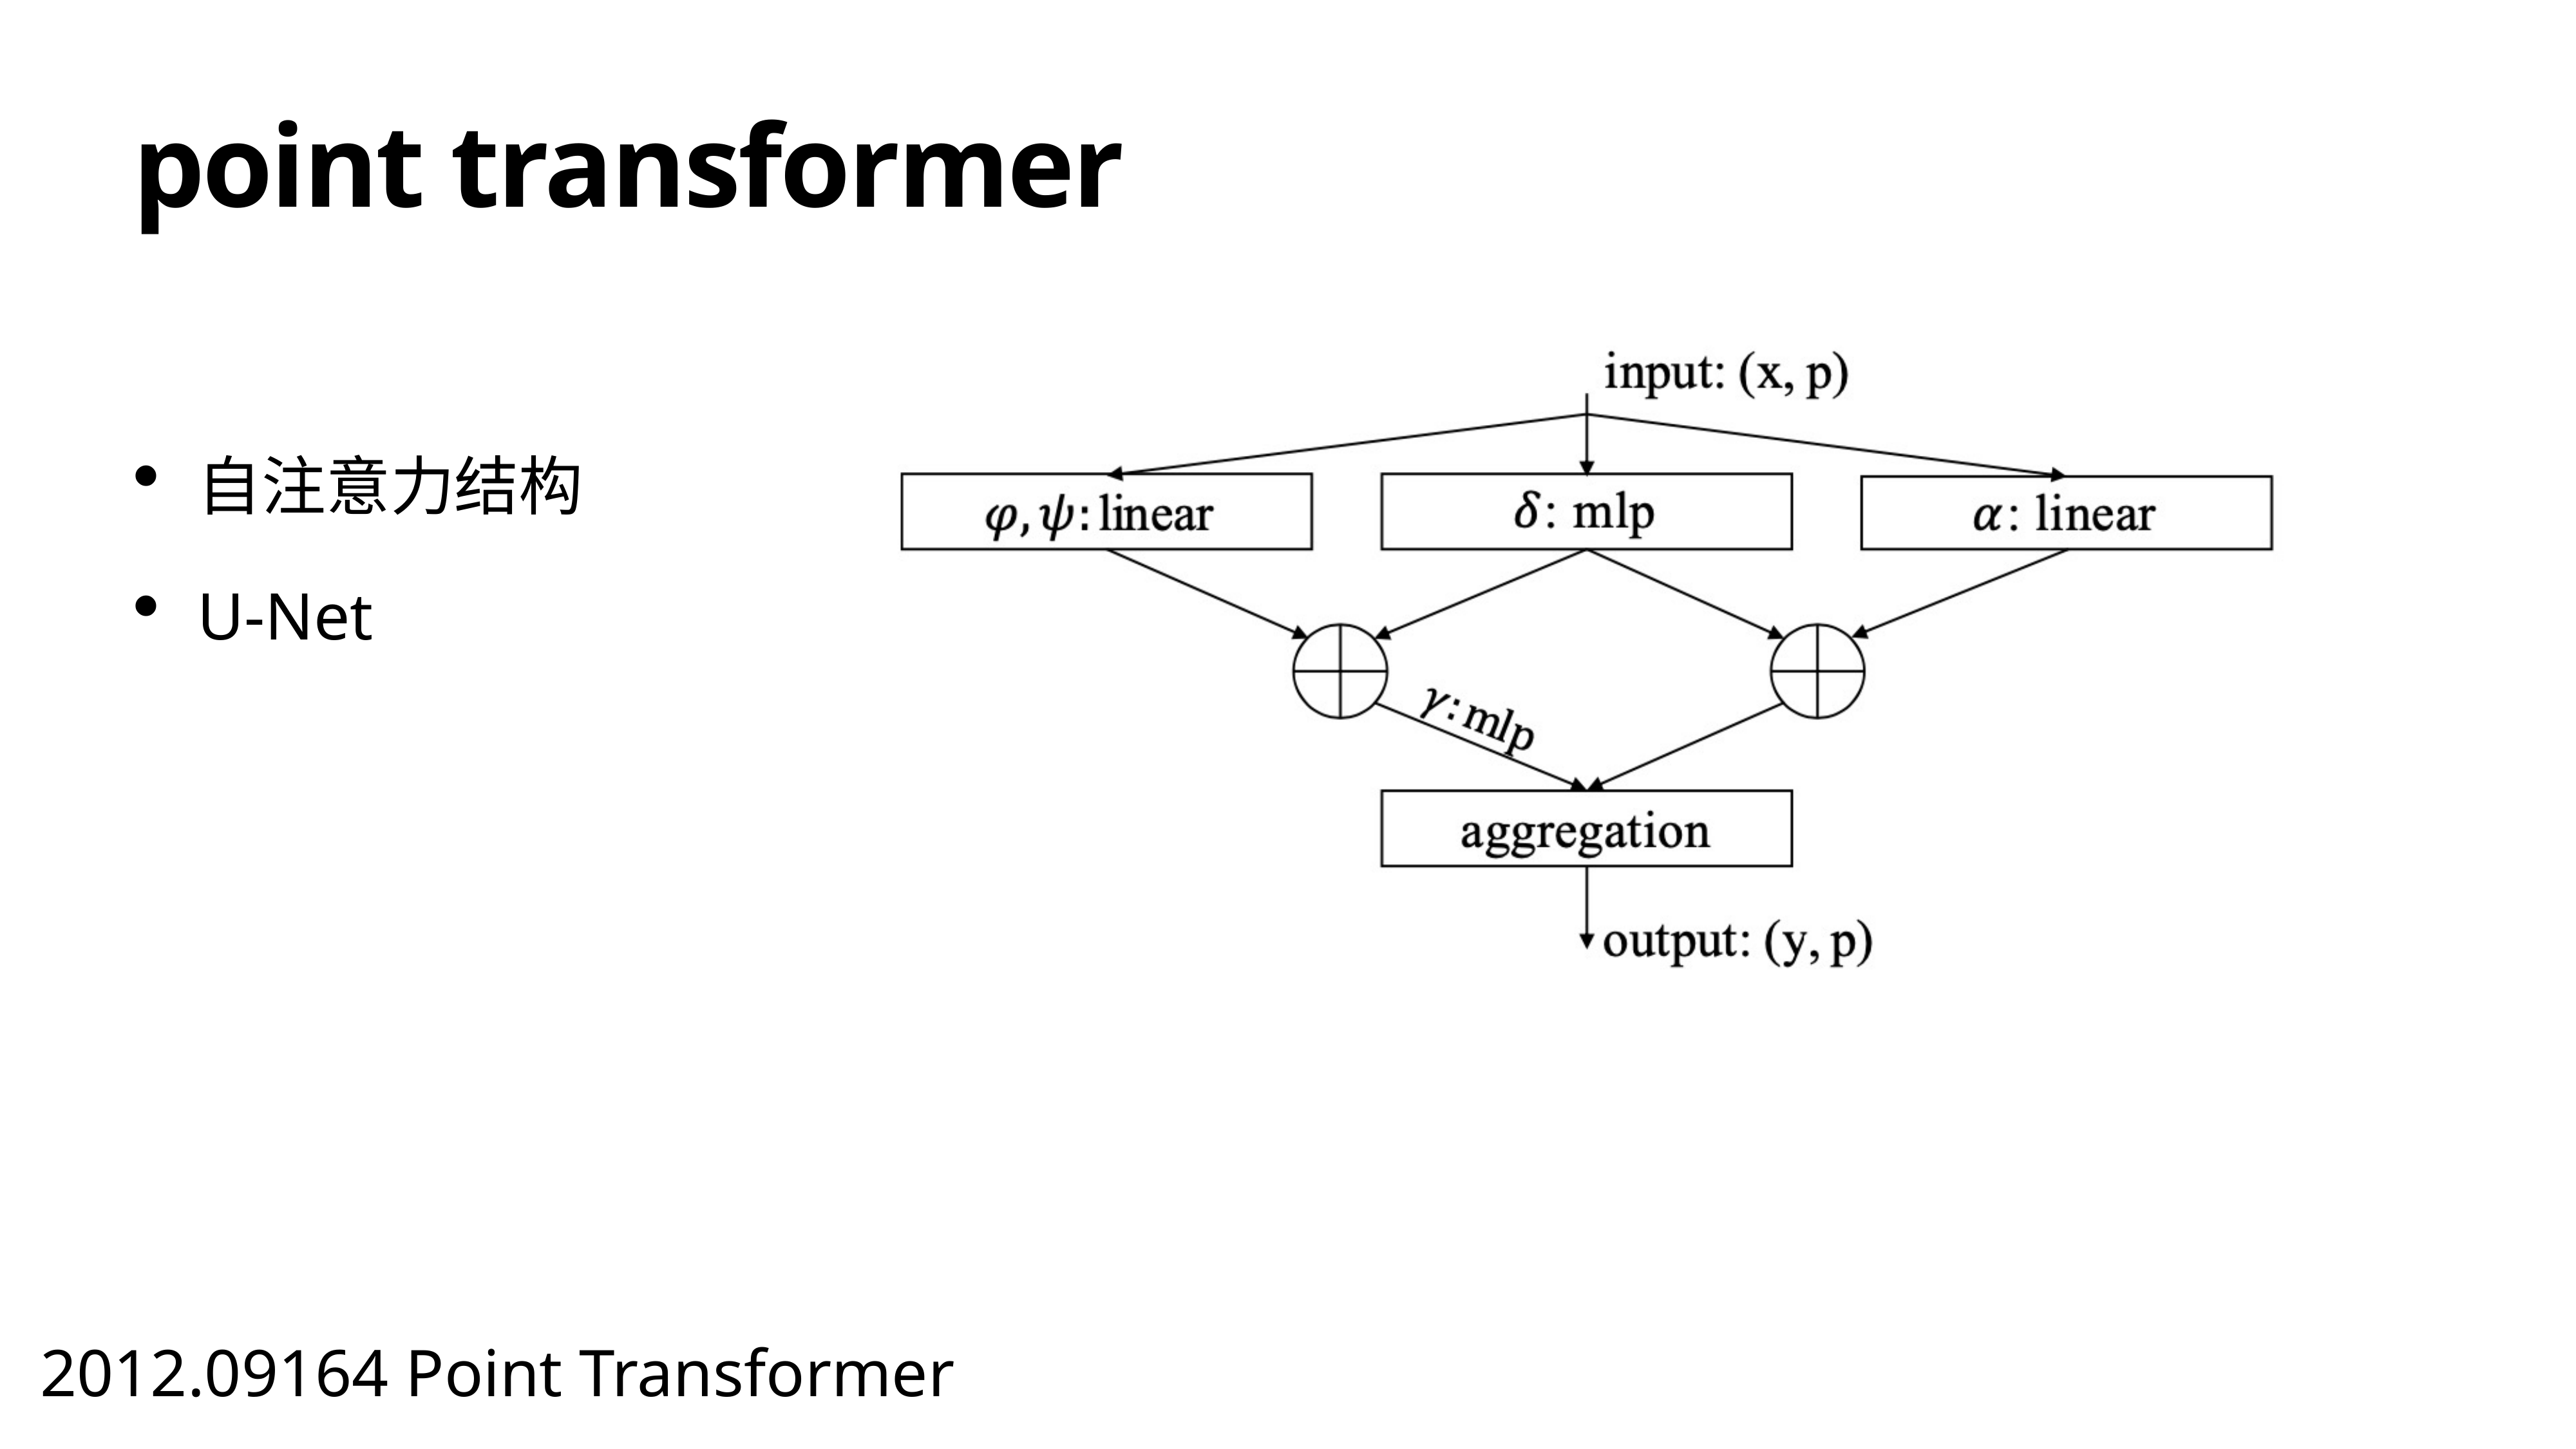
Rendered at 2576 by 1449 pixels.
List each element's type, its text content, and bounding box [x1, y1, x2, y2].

text_box 2012.09164 Point Transformer [35, 1336, 961, 1416]
picture [866, 314, 2353, 1005]
title point transformer [127, 113, 2449, 266]
list 自注意力结构 U-Net [127, 448, 2449, 1321]
